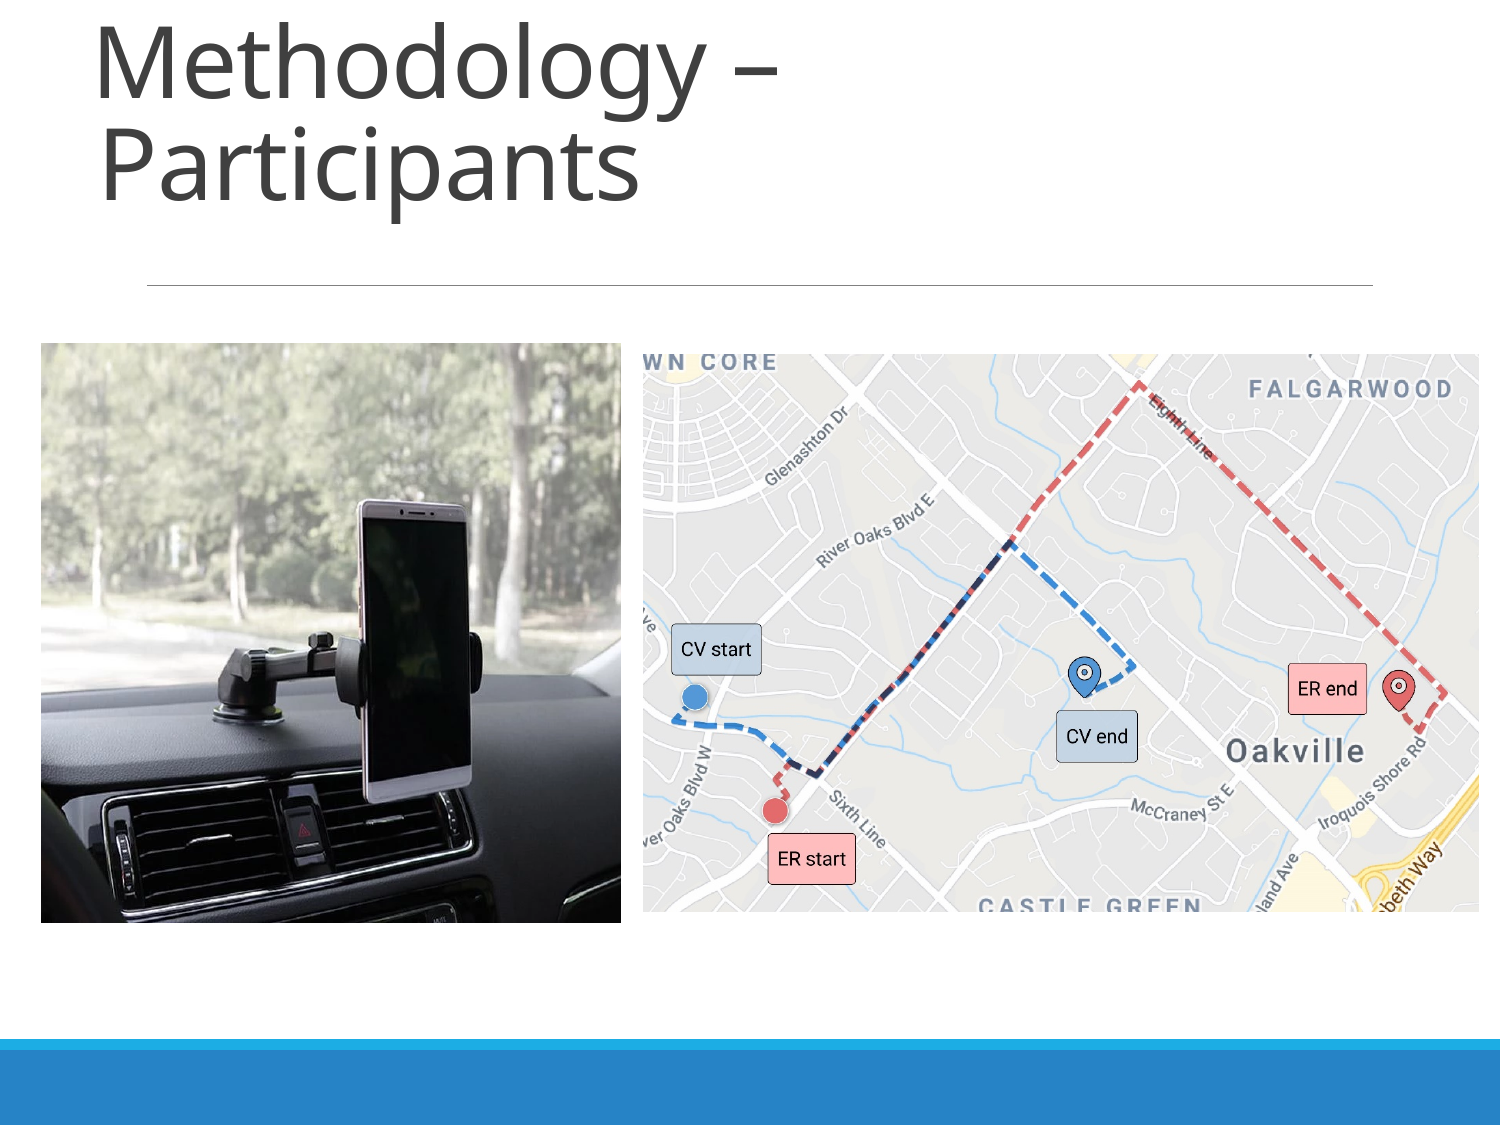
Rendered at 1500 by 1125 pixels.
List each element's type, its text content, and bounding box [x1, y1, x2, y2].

picture [40, 342, 621, 923]
title Methodology – Participants [76, 90, 1265, 229]
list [643, 353, 1479, 912]
